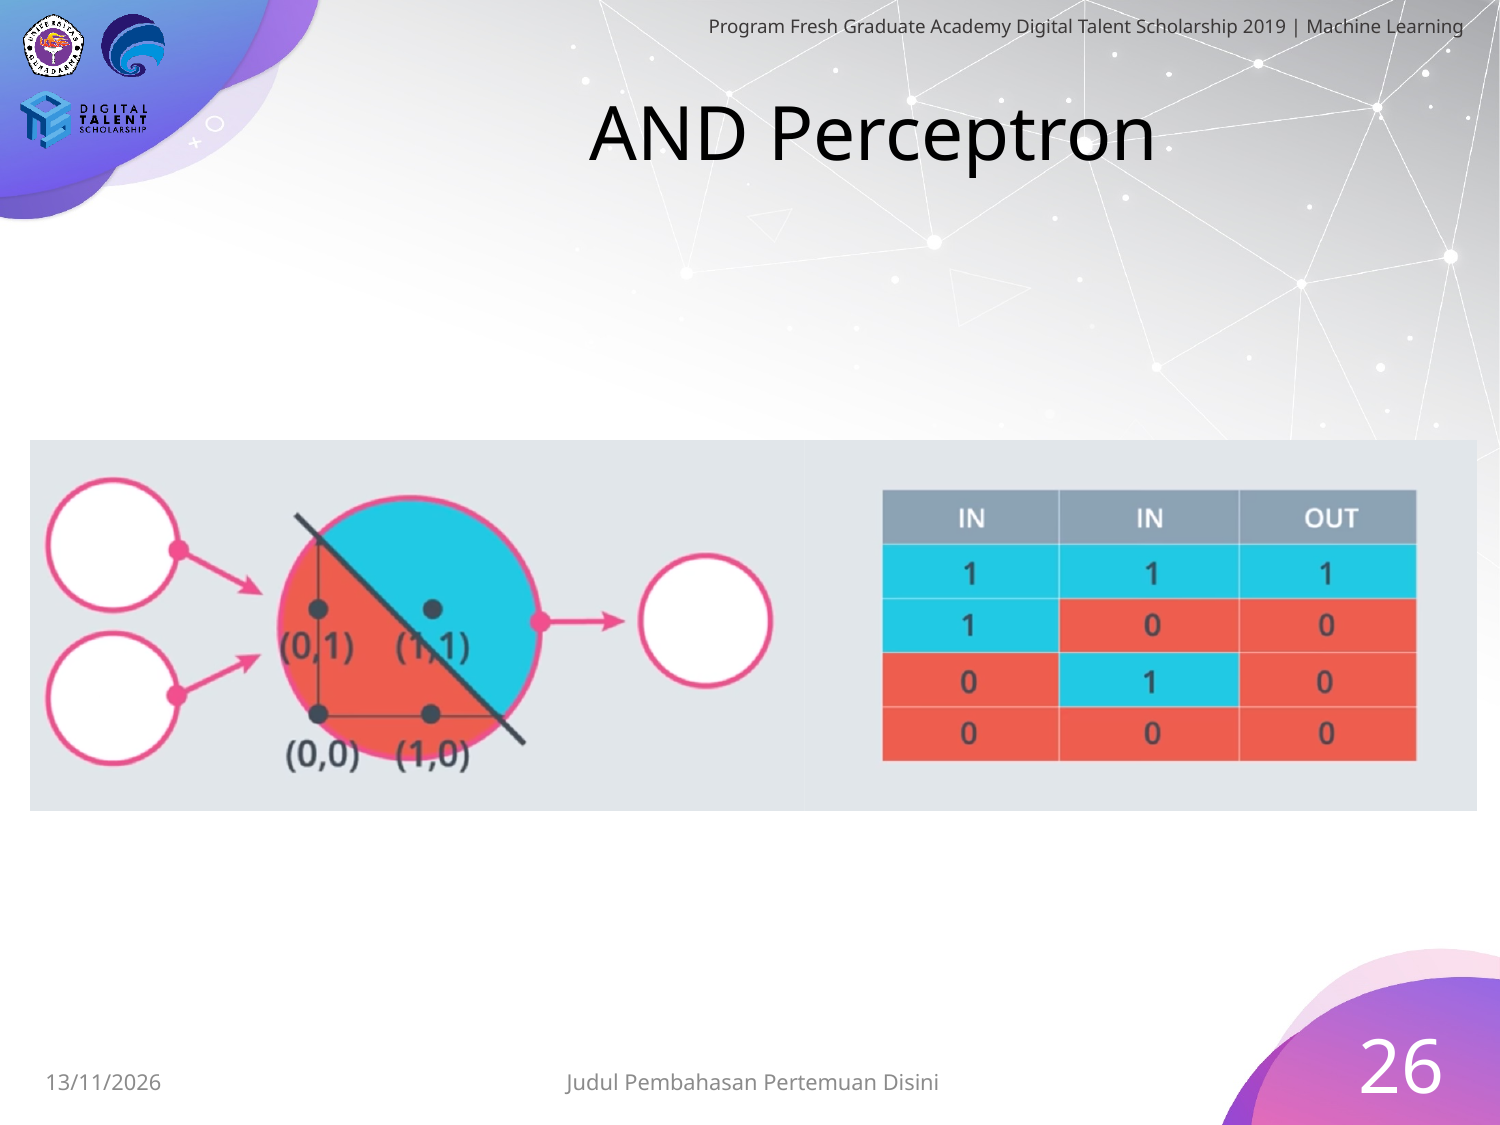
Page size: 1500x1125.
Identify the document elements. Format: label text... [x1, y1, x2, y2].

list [30, 440, 1477, 811]
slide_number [30, 1053, 272, 1114]
footer Judul Pembahasan Pertemuan Disini [386, 1053, 1121, 1114]
picture [0, 0, 1500, 1125]
title AND Perceptron [271, 66, 1477, 207]
slide_number 26 [1327, 1025, 1477, 1115]
